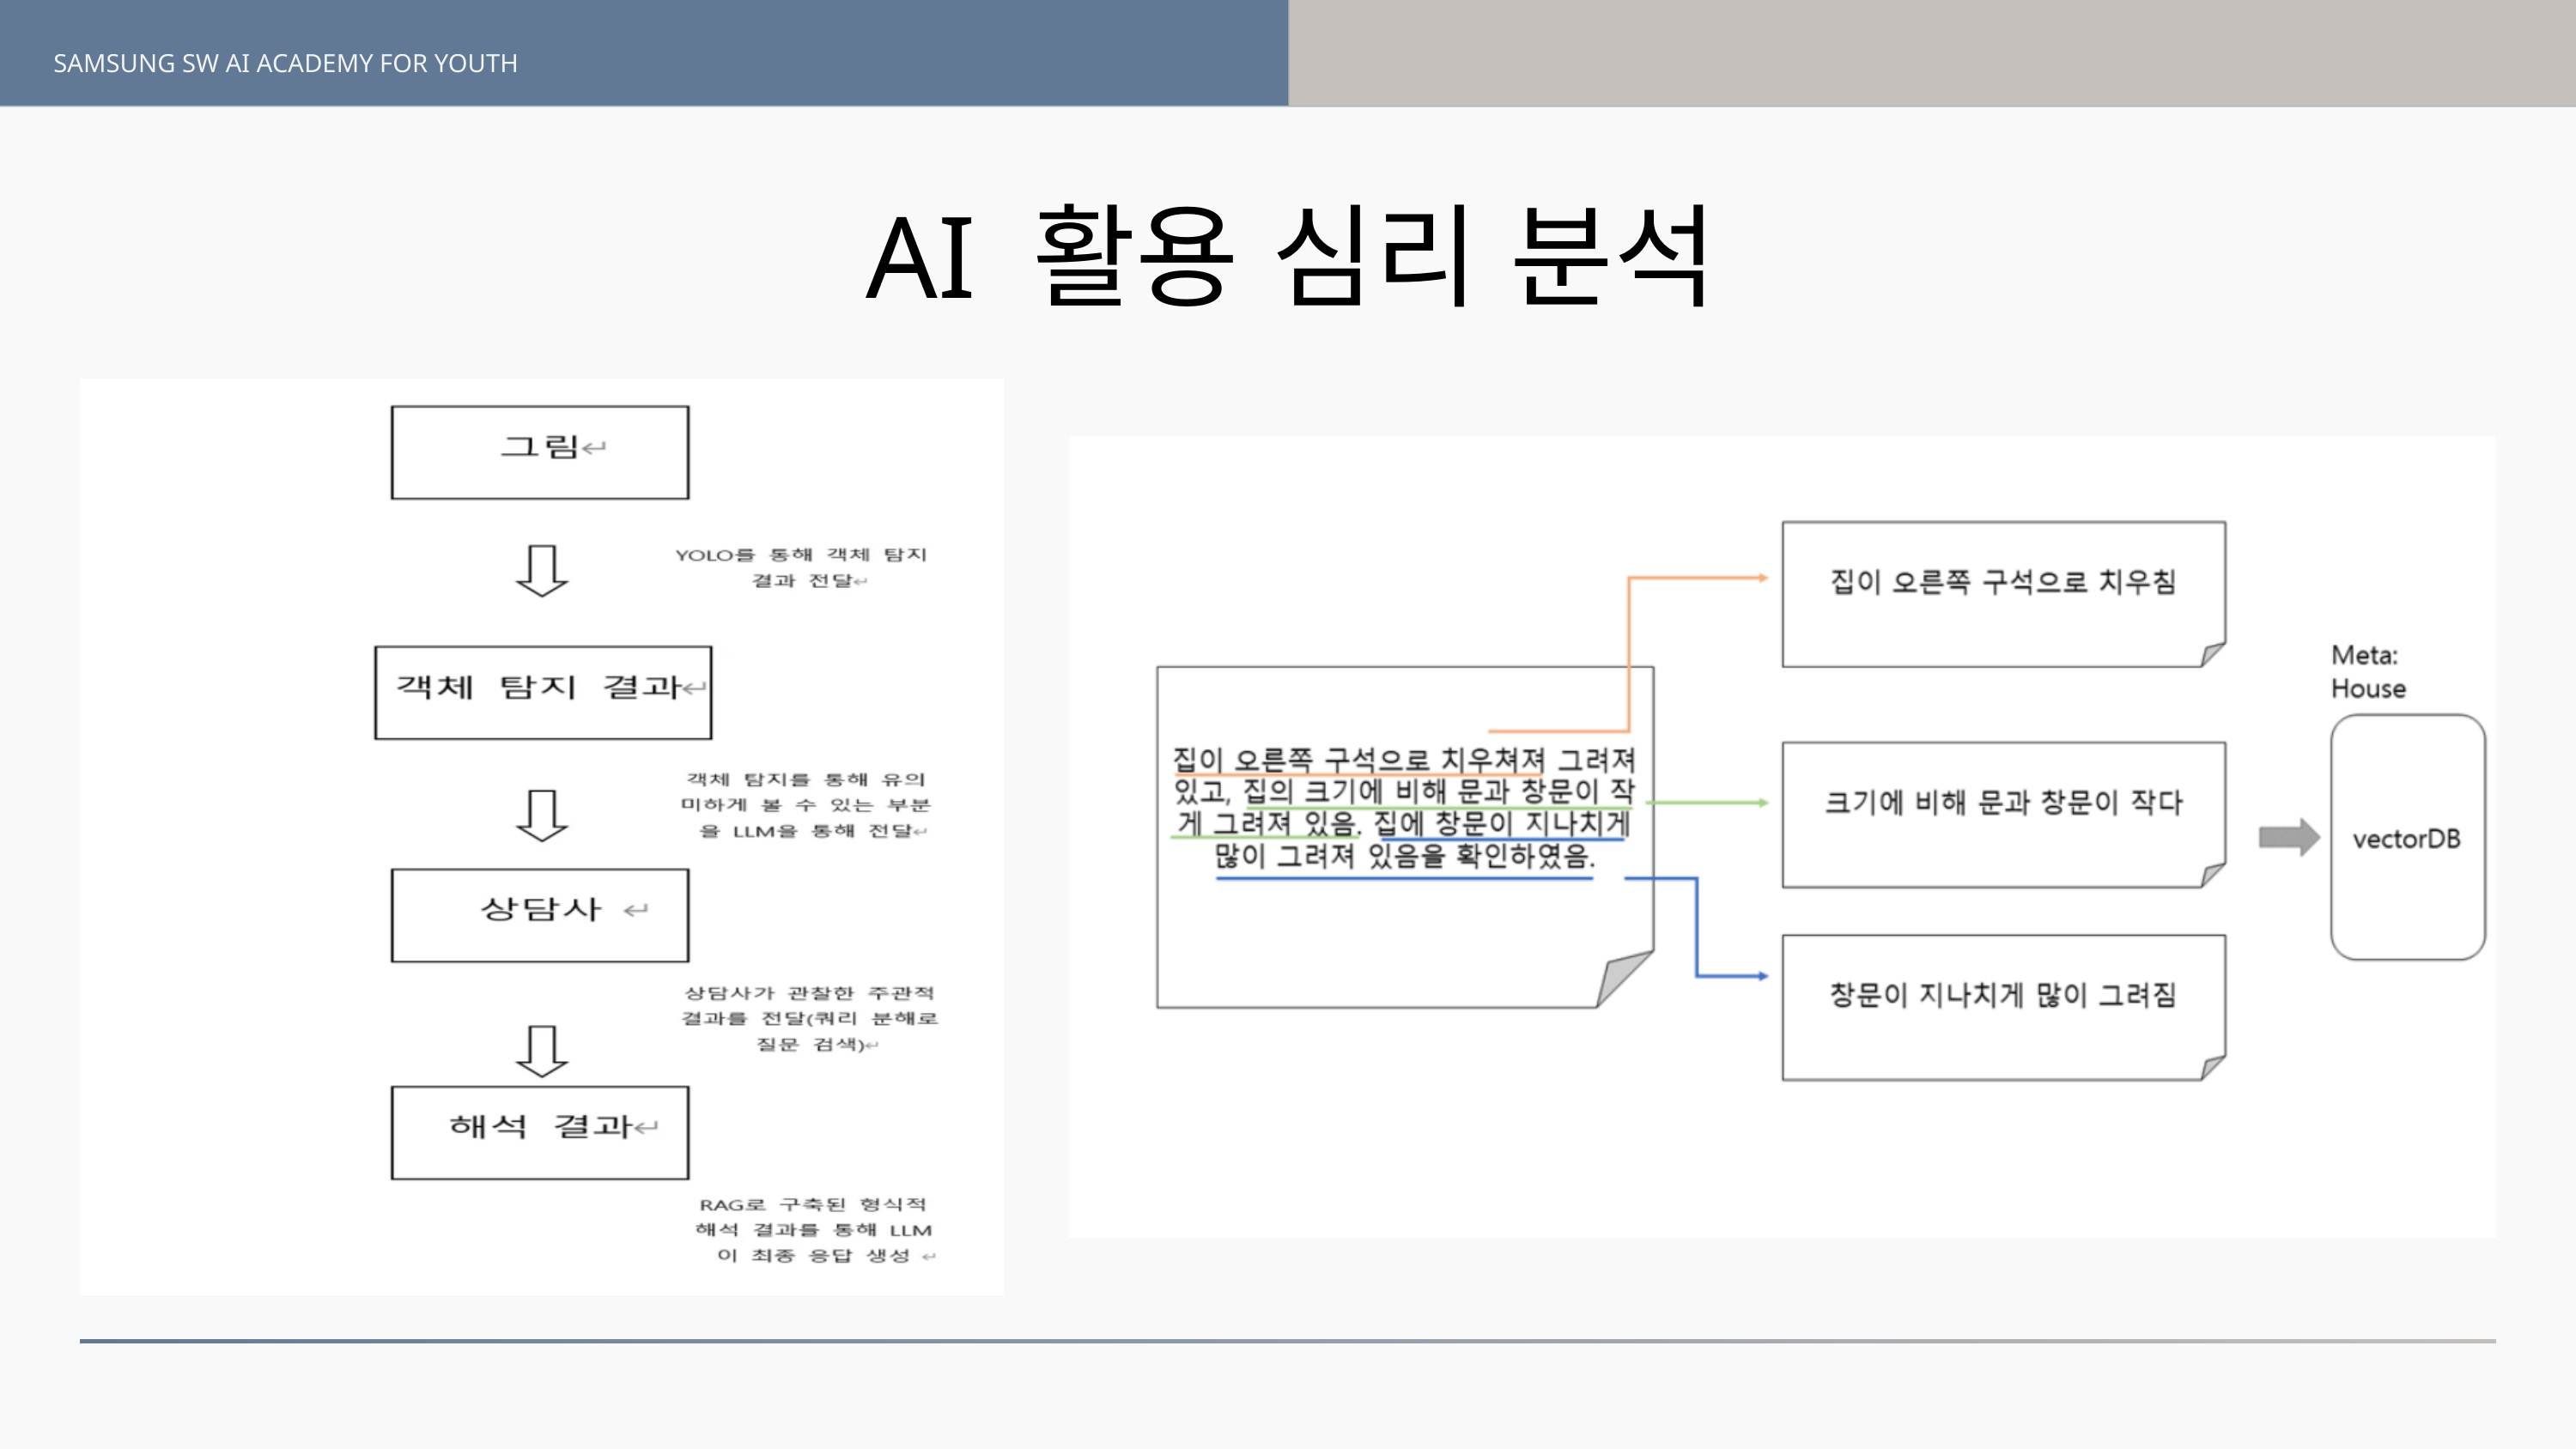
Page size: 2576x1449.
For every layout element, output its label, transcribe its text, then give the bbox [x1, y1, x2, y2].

text_box AI 활용 심리 분석 [263, 191, 2321, 349]
picture [1069, 436, 2496, 1238]
picture [80, 1339, 2496, 1343]
picture [80, 379, 1004, 1295]
picture [0, 0, 2576, 108]
